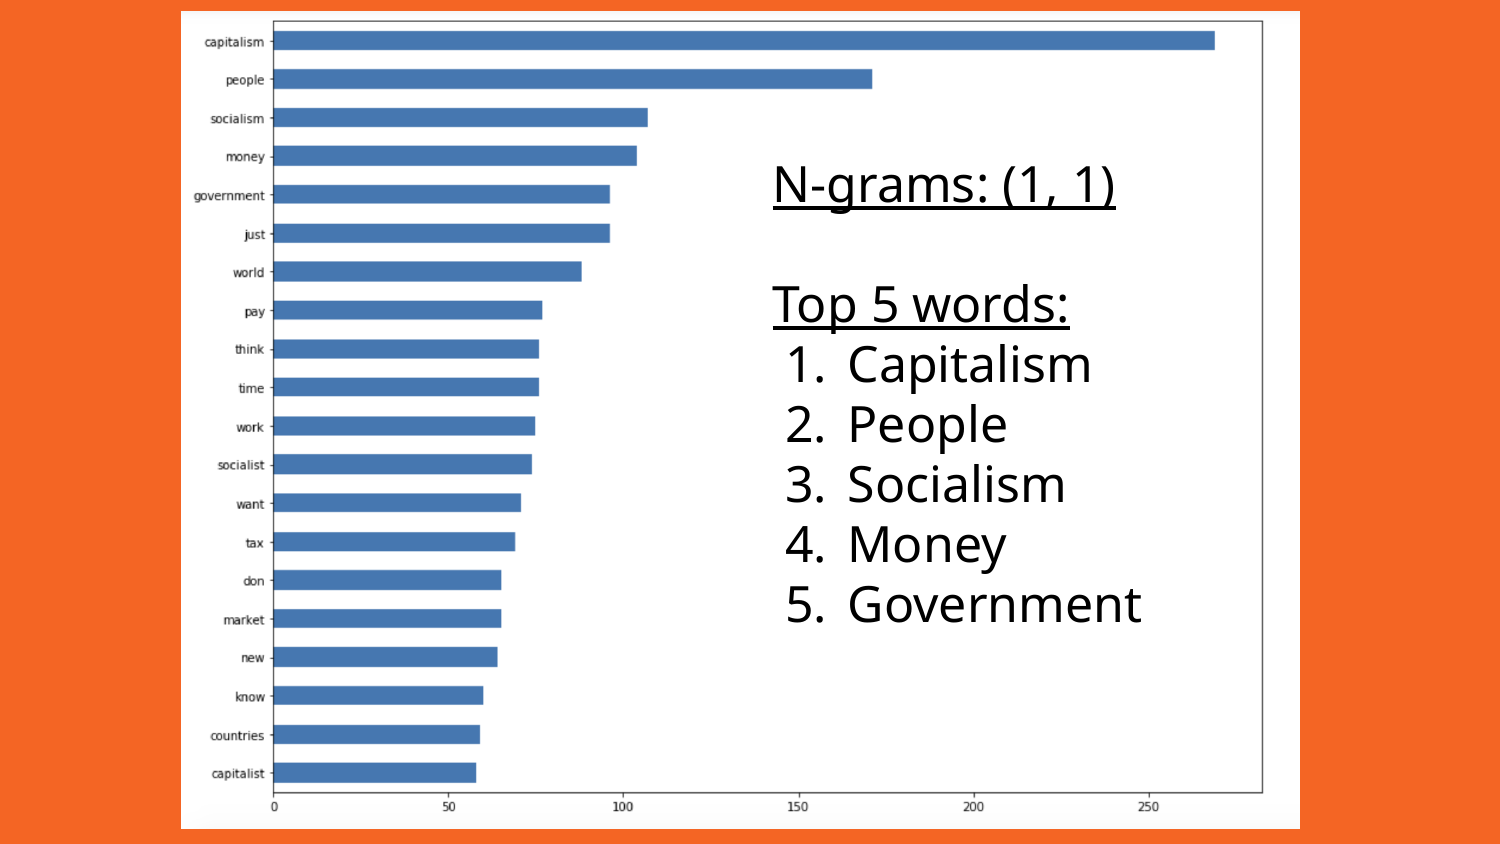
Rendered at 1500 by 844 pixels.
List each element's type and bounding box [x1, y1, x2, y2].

picture [180, 11, 1301, 829]
